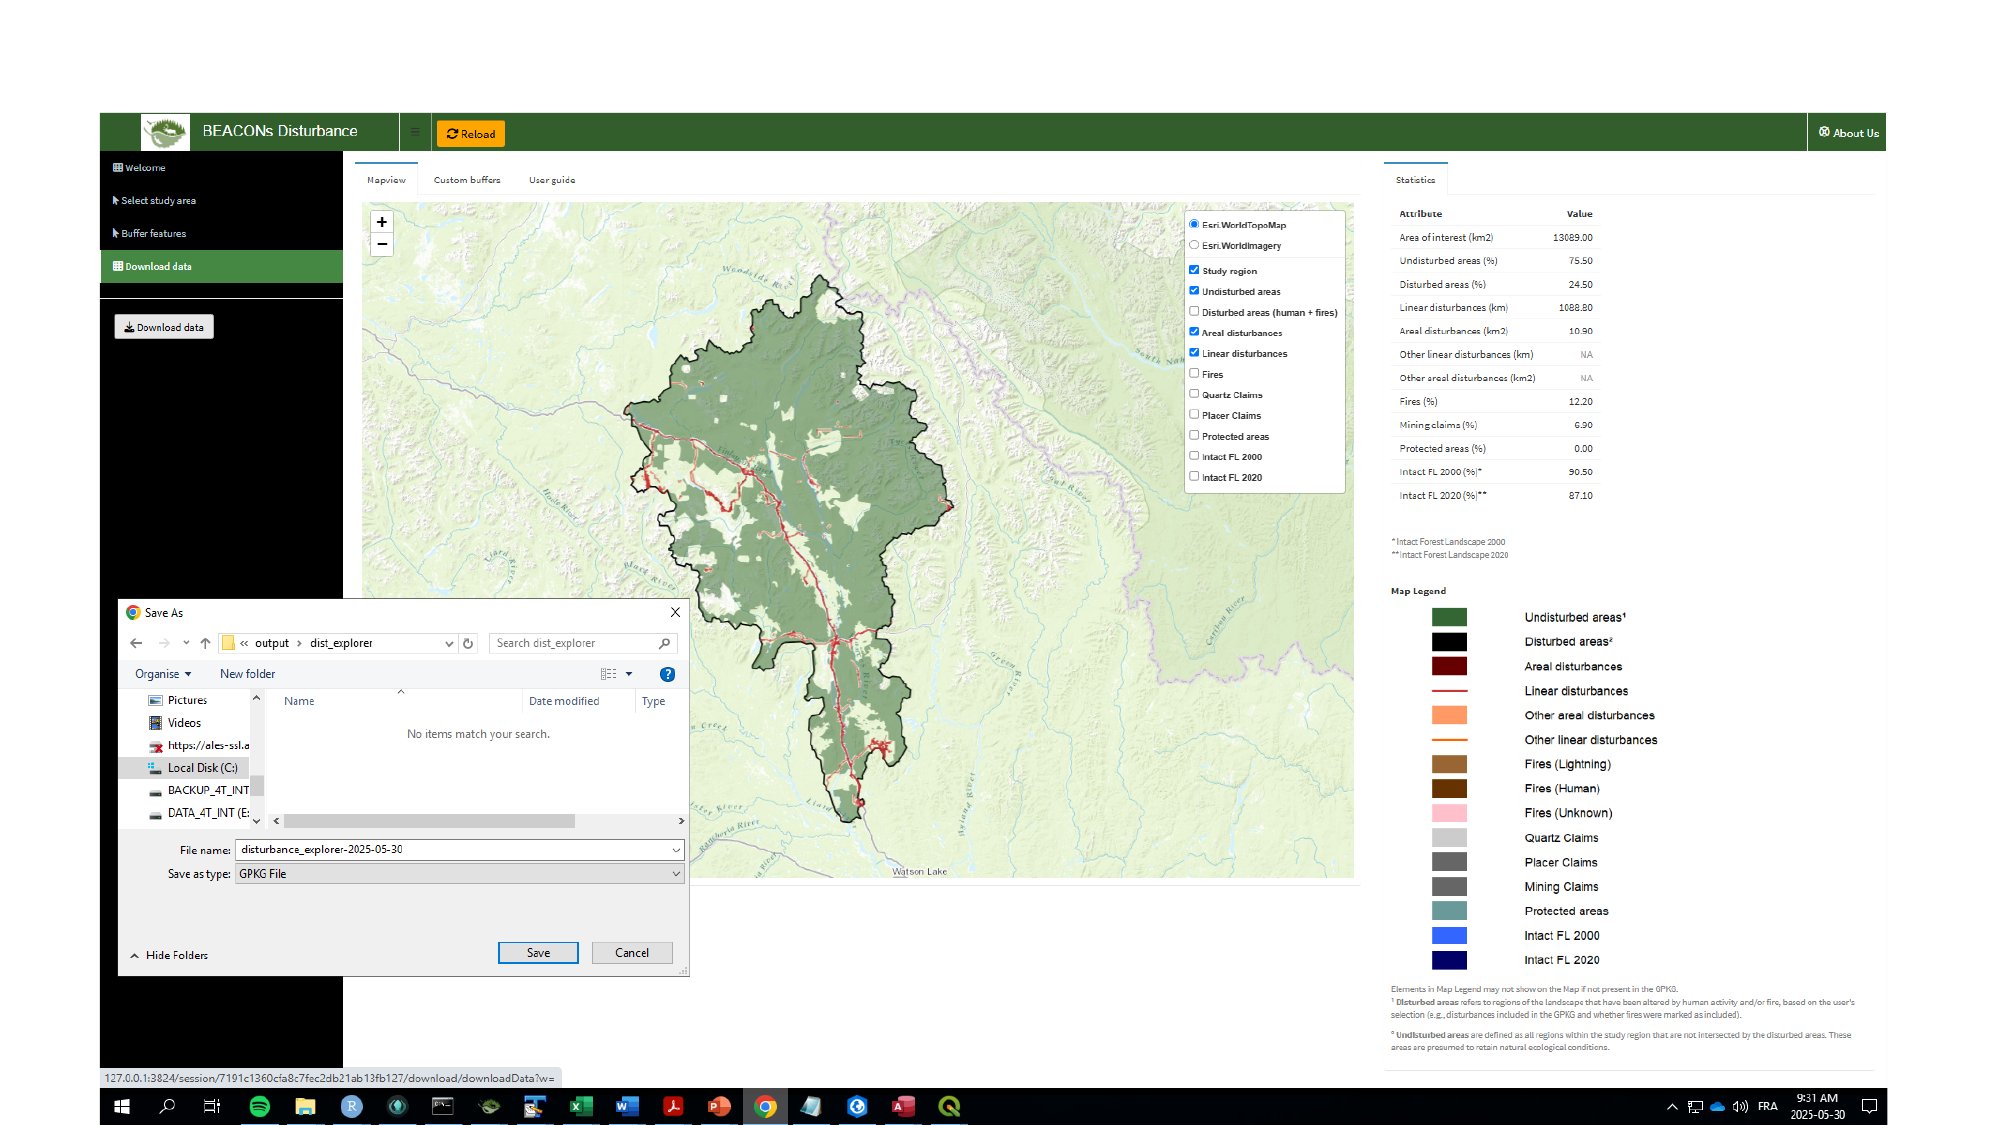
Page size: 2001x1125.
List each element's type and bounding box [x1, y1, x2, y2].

picture [99, 110, 1888, 1125]
